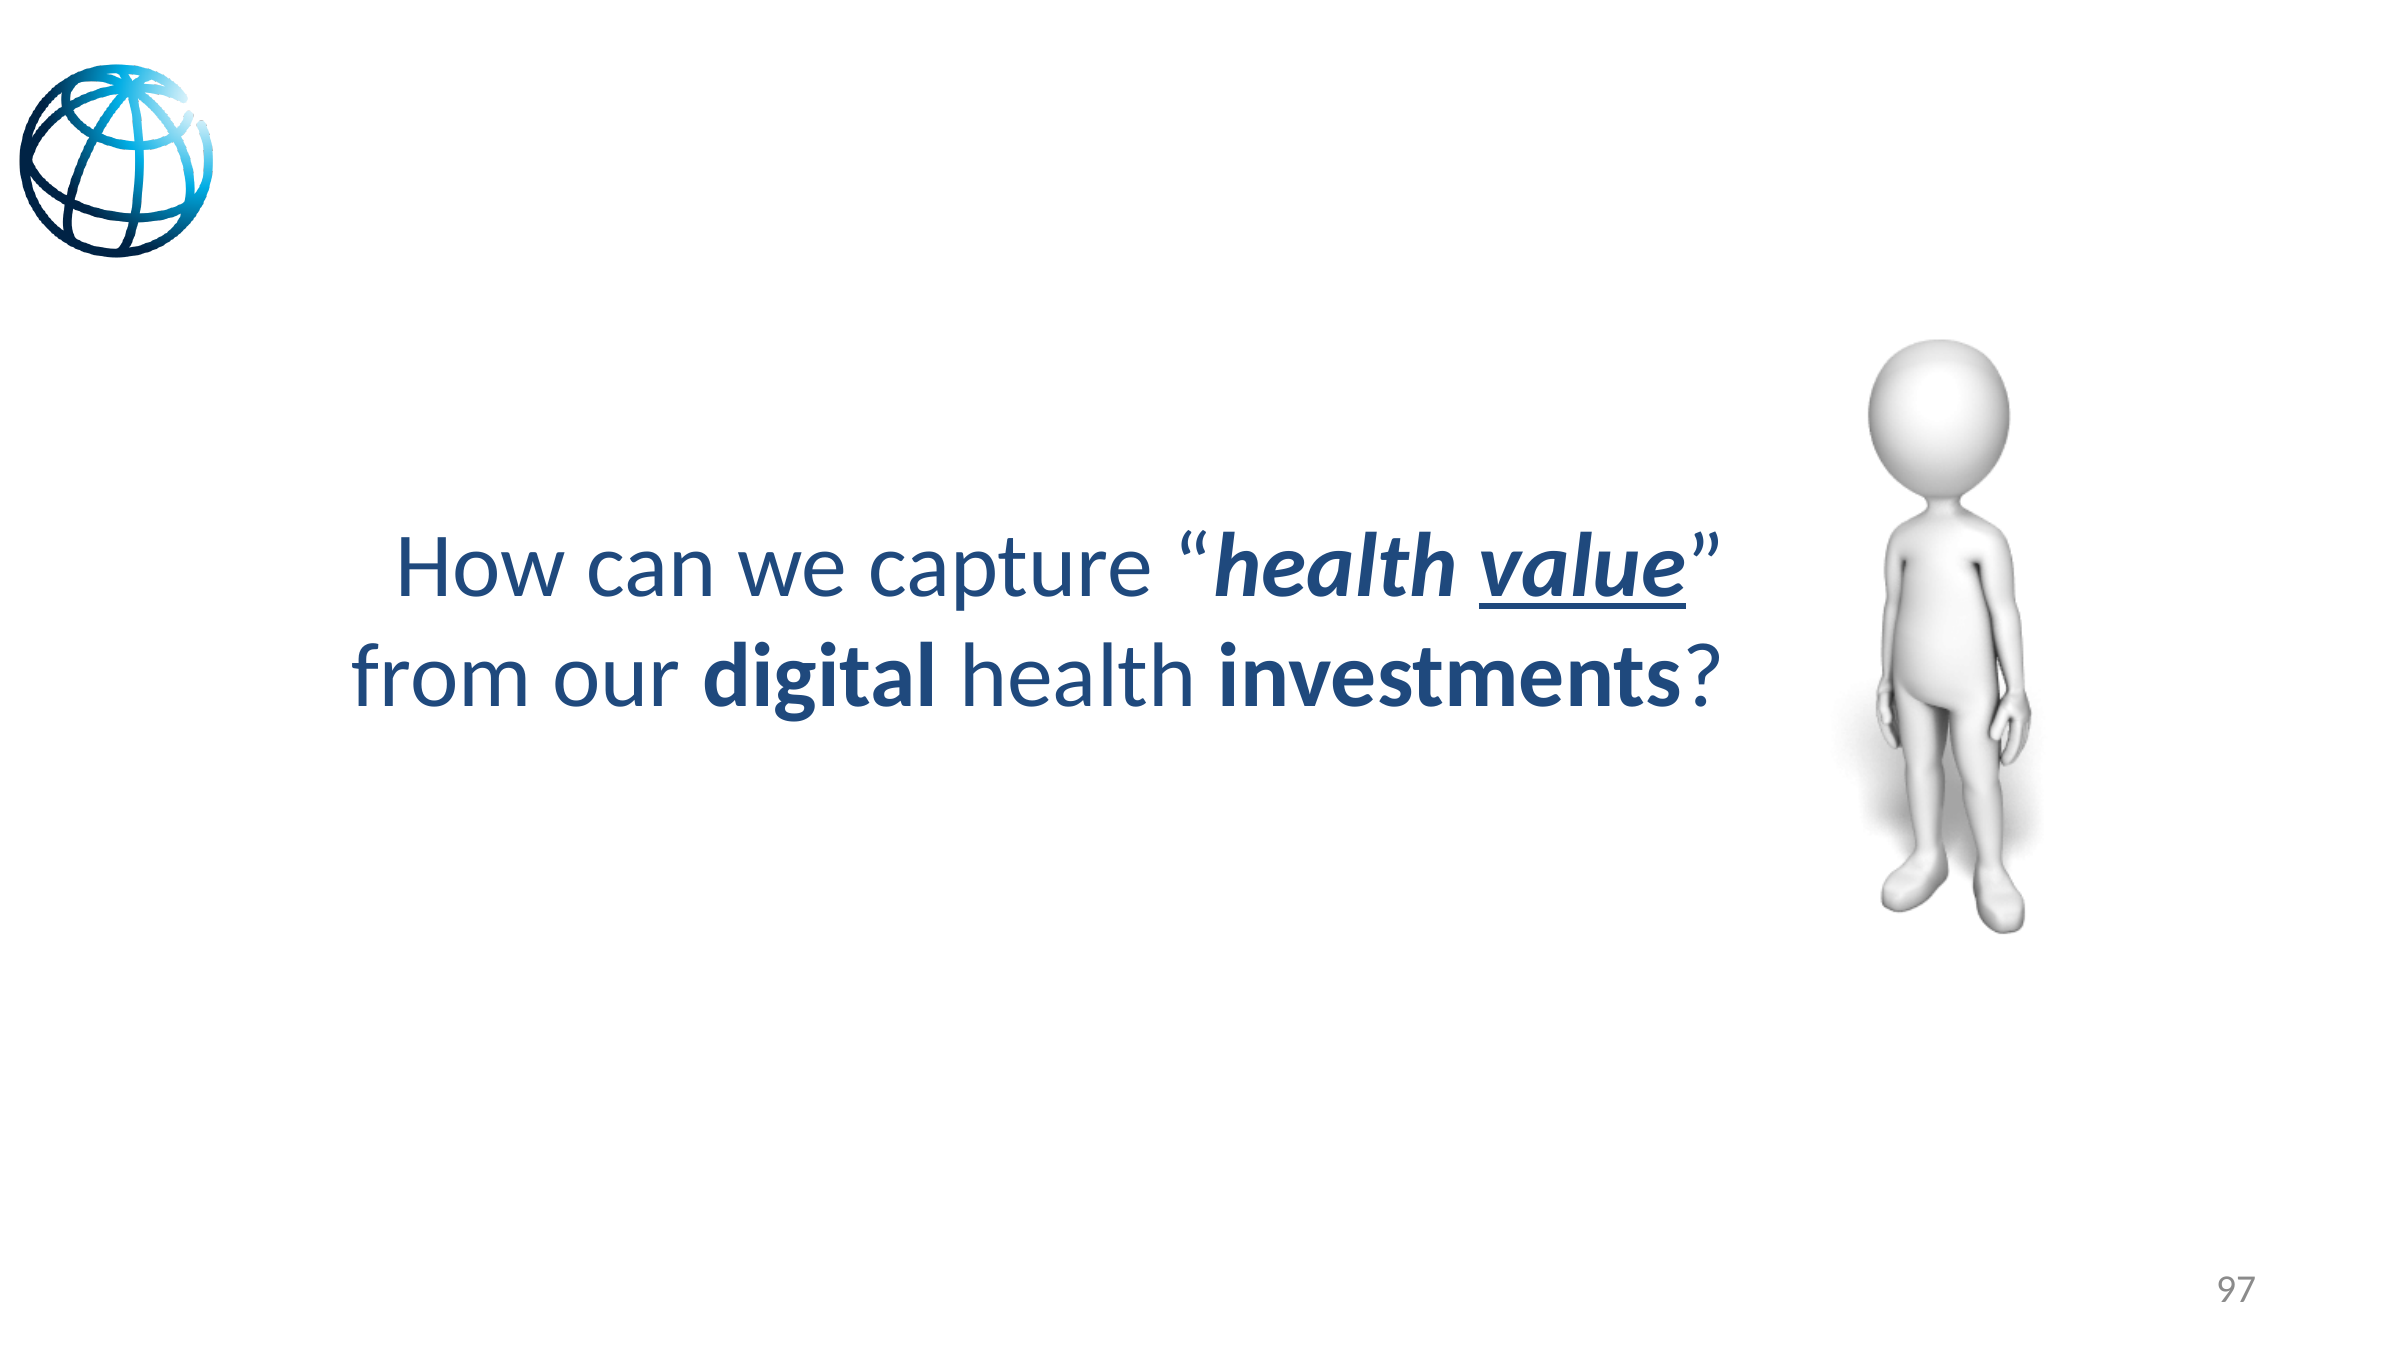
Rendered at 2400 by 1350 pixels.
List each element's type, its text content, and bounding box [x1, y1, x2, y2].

picture [1743, 332, 2127, 1114]
picture [16, 62, 228, 259]
text_box How can we capture “health value” from our digital health investments? [333, 497, 1737, 733]
slide_number 97 [1719, 1251, 2280, 1324]
